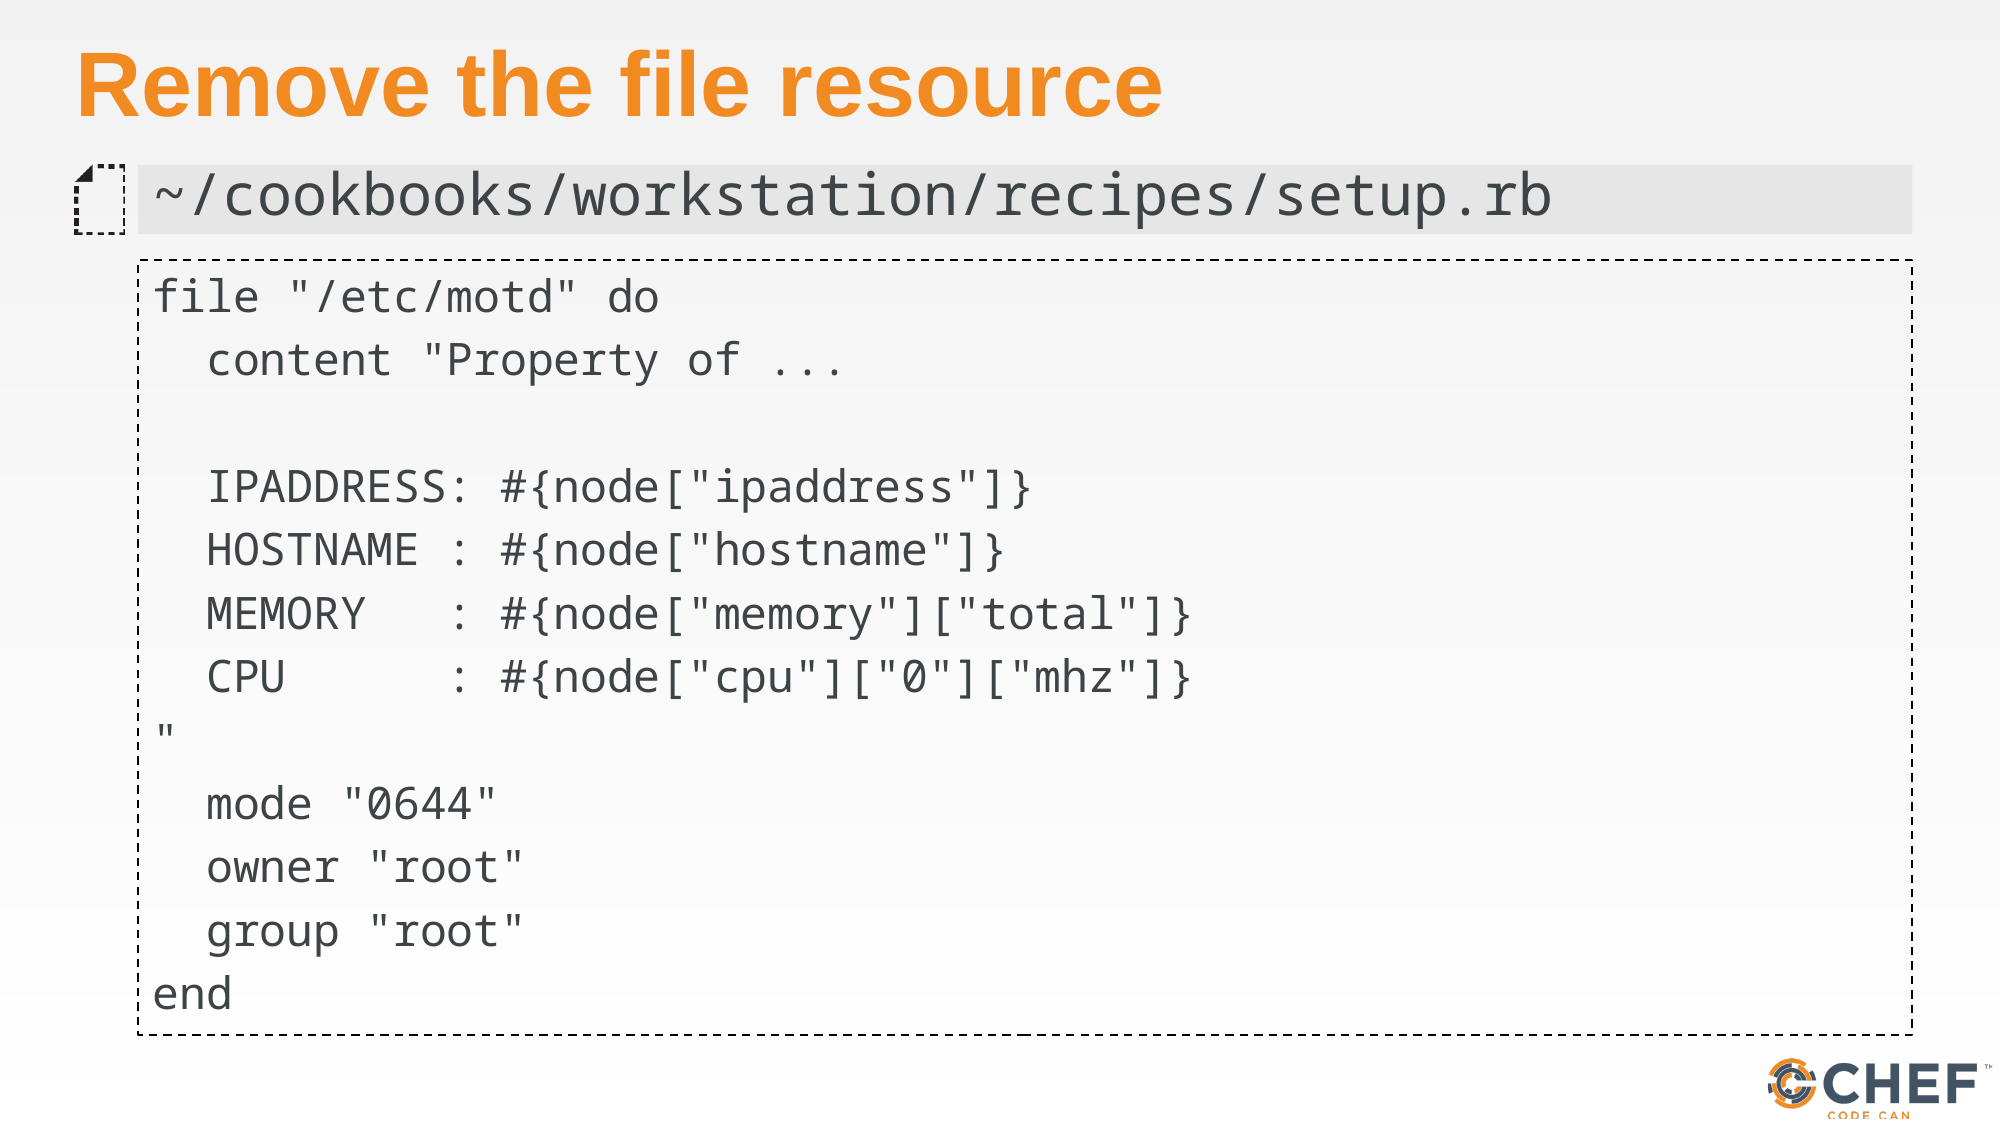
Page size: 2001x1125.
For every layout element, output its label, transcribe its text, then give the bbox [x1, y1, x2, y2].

list file "/etc/motd" do content "Property of ... IPADDRESS: #{node["ipaddress"]} HOSTNAME : #{node["hostname"]} MEMORY : #{node["memory"]["total"]} CPU : #{node["cpu"]["0"]["mhz"]} " mode "0644" owner "root" group "root" end [137, 259, 1913, 1036]
list ~/cookbooks/workstation/recipes/setup.rb [137, 164, 1913, 235]
title Remove the file resource [75, 37, 1913, 140]
